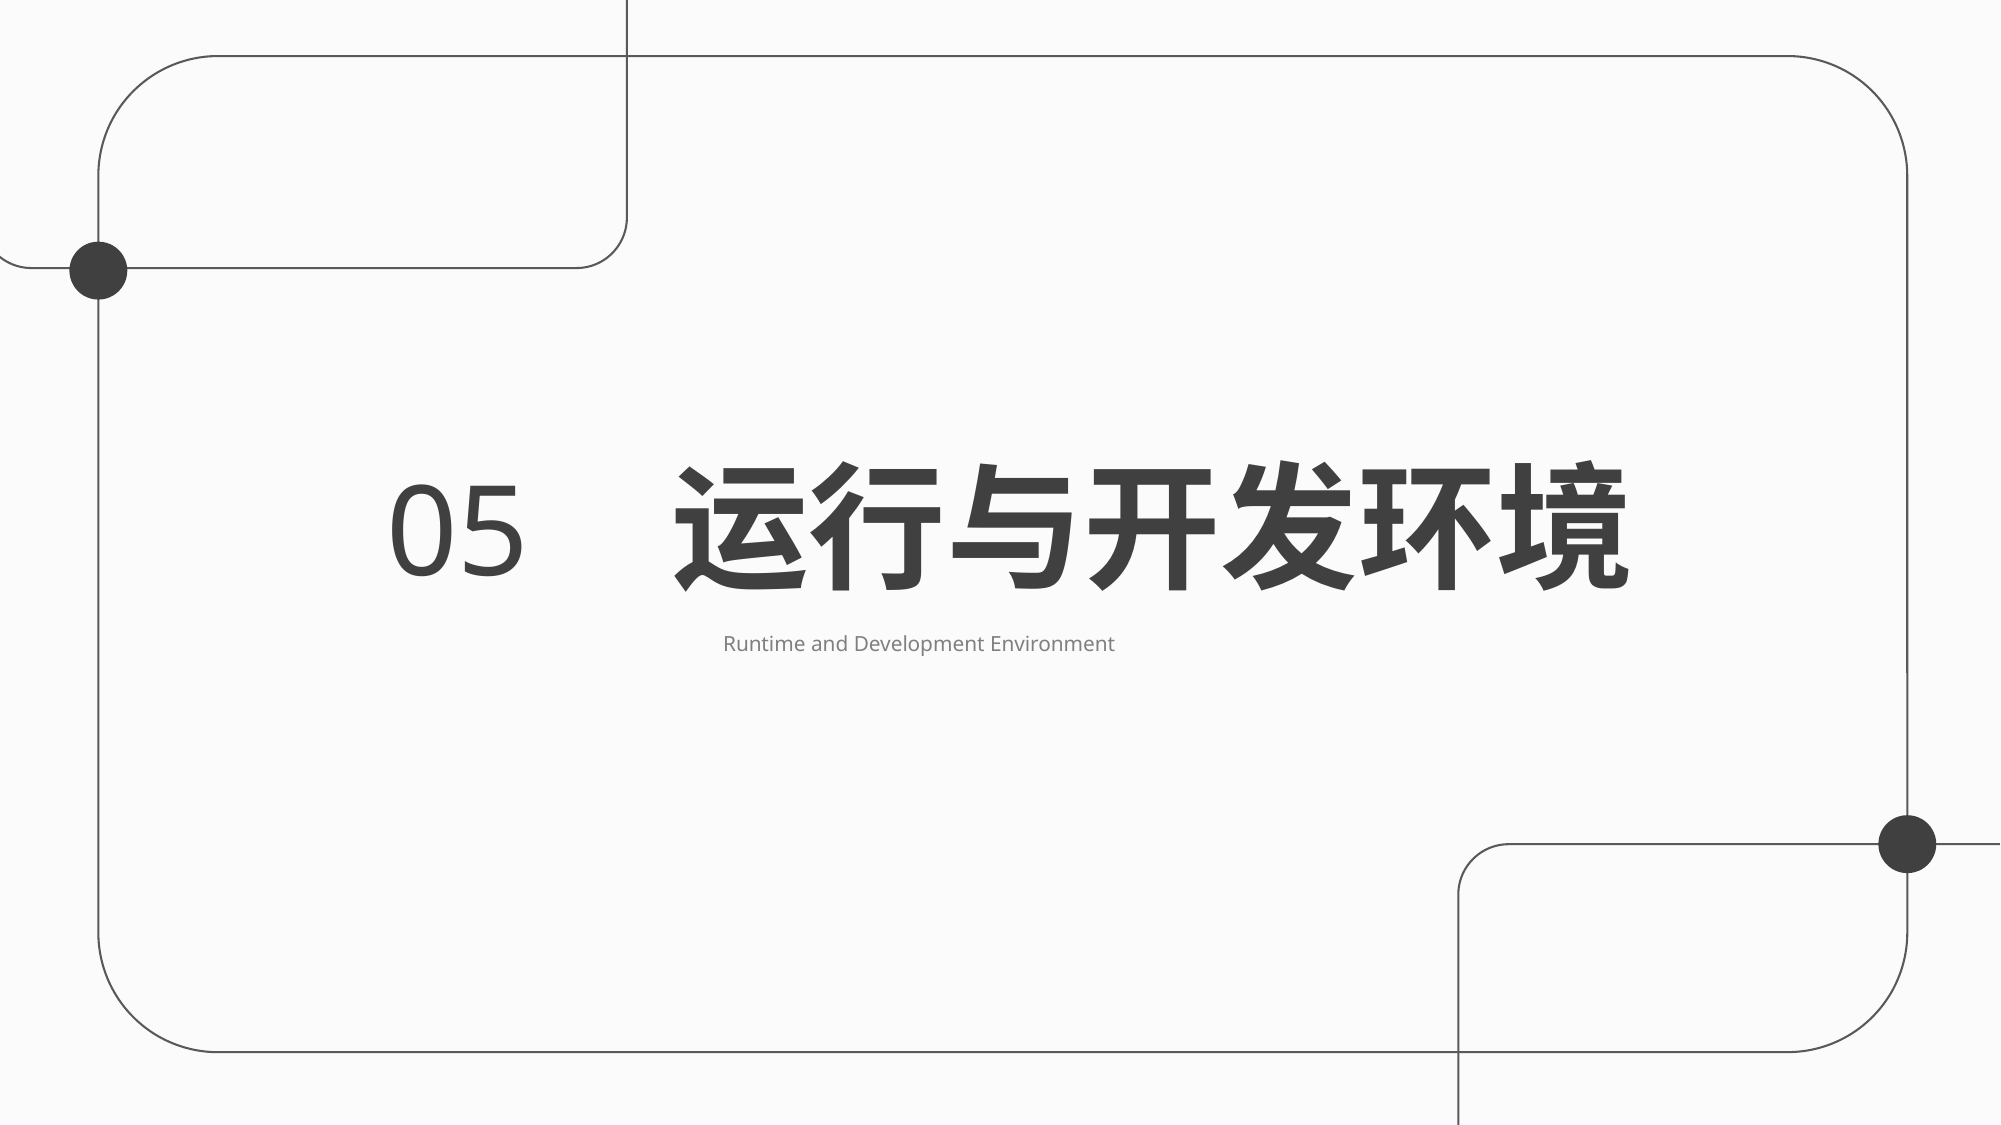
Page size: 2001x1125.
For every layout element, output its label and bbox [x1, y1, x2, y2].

text_box [1877, 814, 1938, 875]
text_box [68, 240, 129, 301]
text_box [0, 0, 628, 270]
text_box [1457, 843, 2000, 1125]
text_box [97, 55, 1909, 1054]
